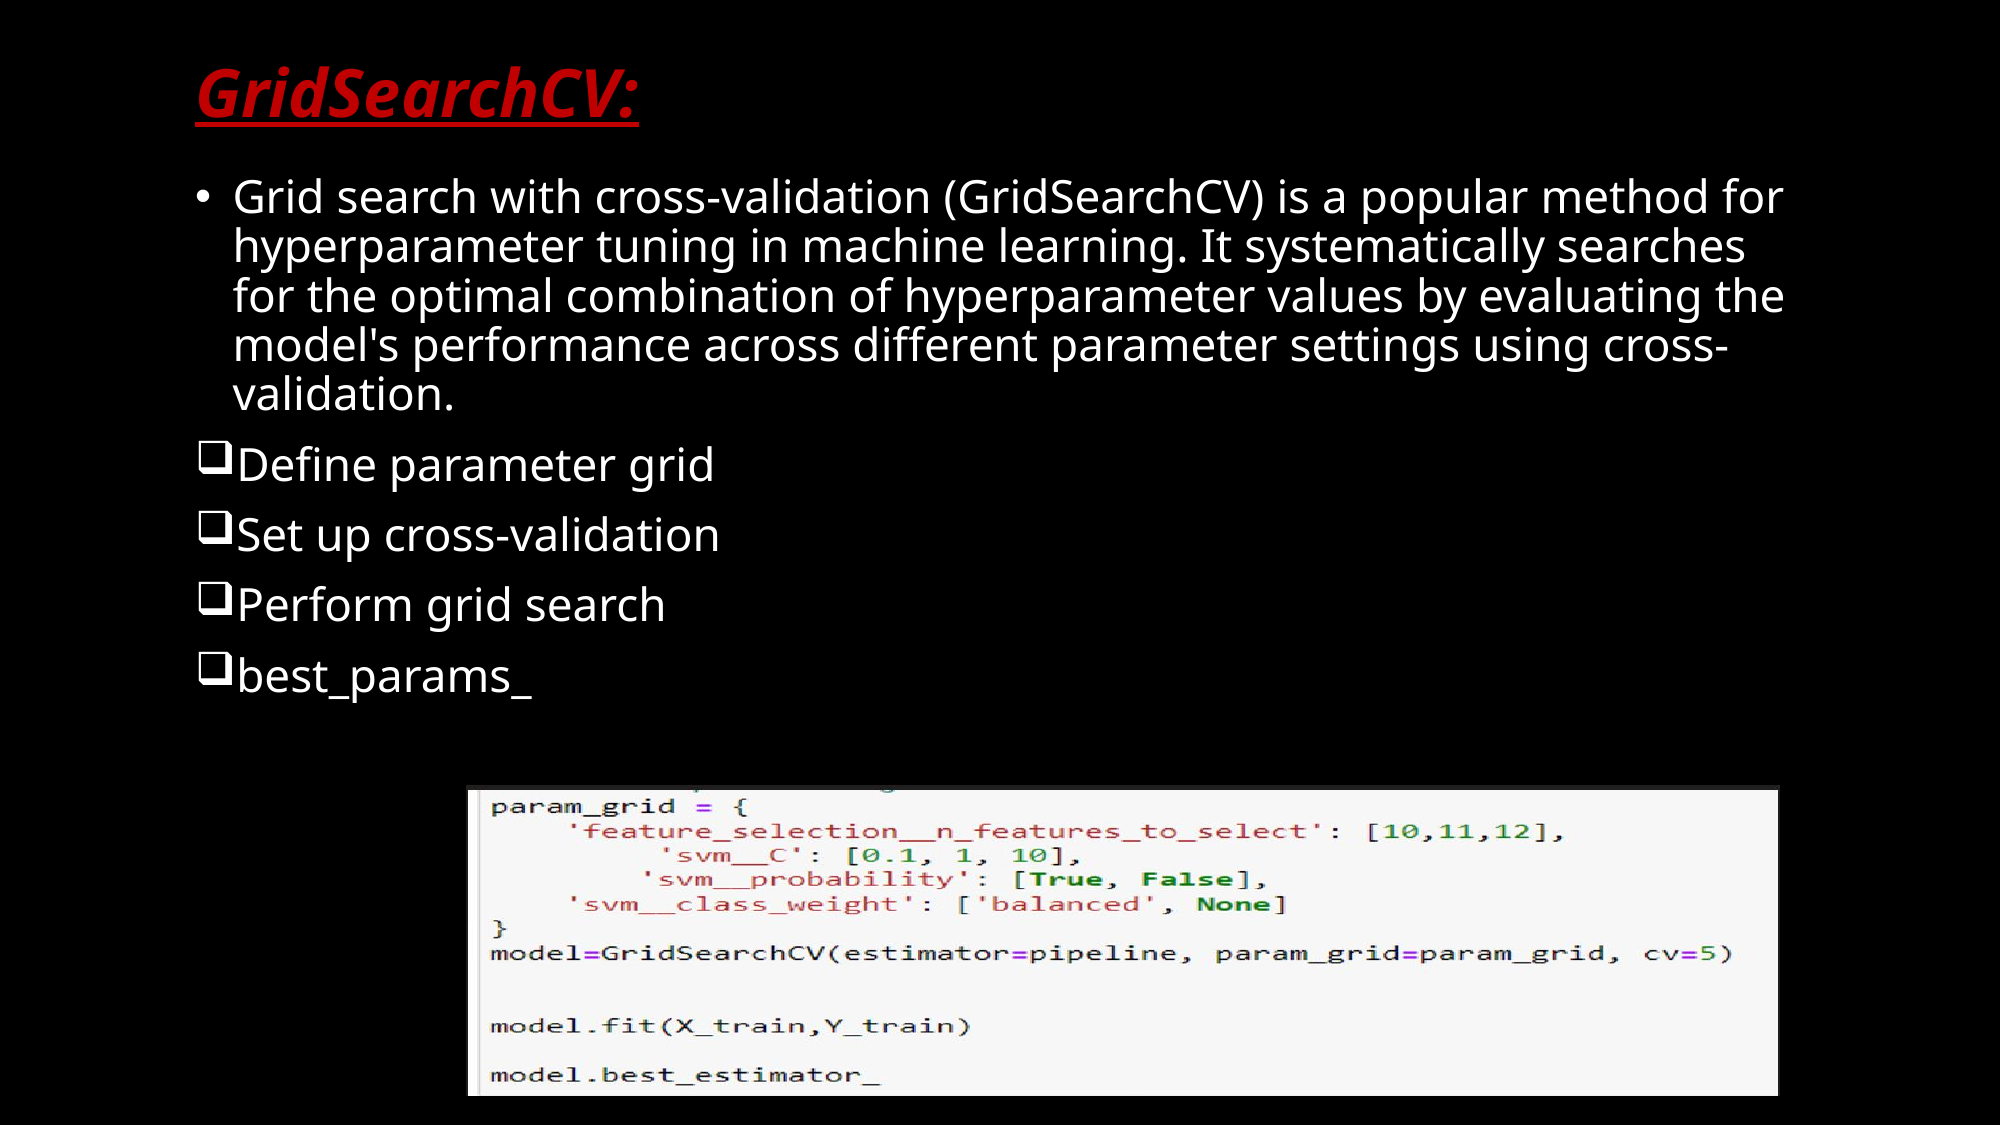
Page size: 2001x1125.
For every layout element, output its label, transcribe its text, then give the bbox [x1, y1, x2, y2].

list Grid search with cross-validation (GridSearchCV) is a popular method for hyperparameter tuning in machine learning. It systematically searches for the optimal combination of hyperparameter values by evaluating the model's performance across different parameter settings using cross-validation. Define parameter grid Set up cross-validation Perform grid search best_params_ [180, 166, 1830, 1039]
picture [466, 785, 1780, 1096]
title GridSearchCV: [180, 47, 1830, 145]
